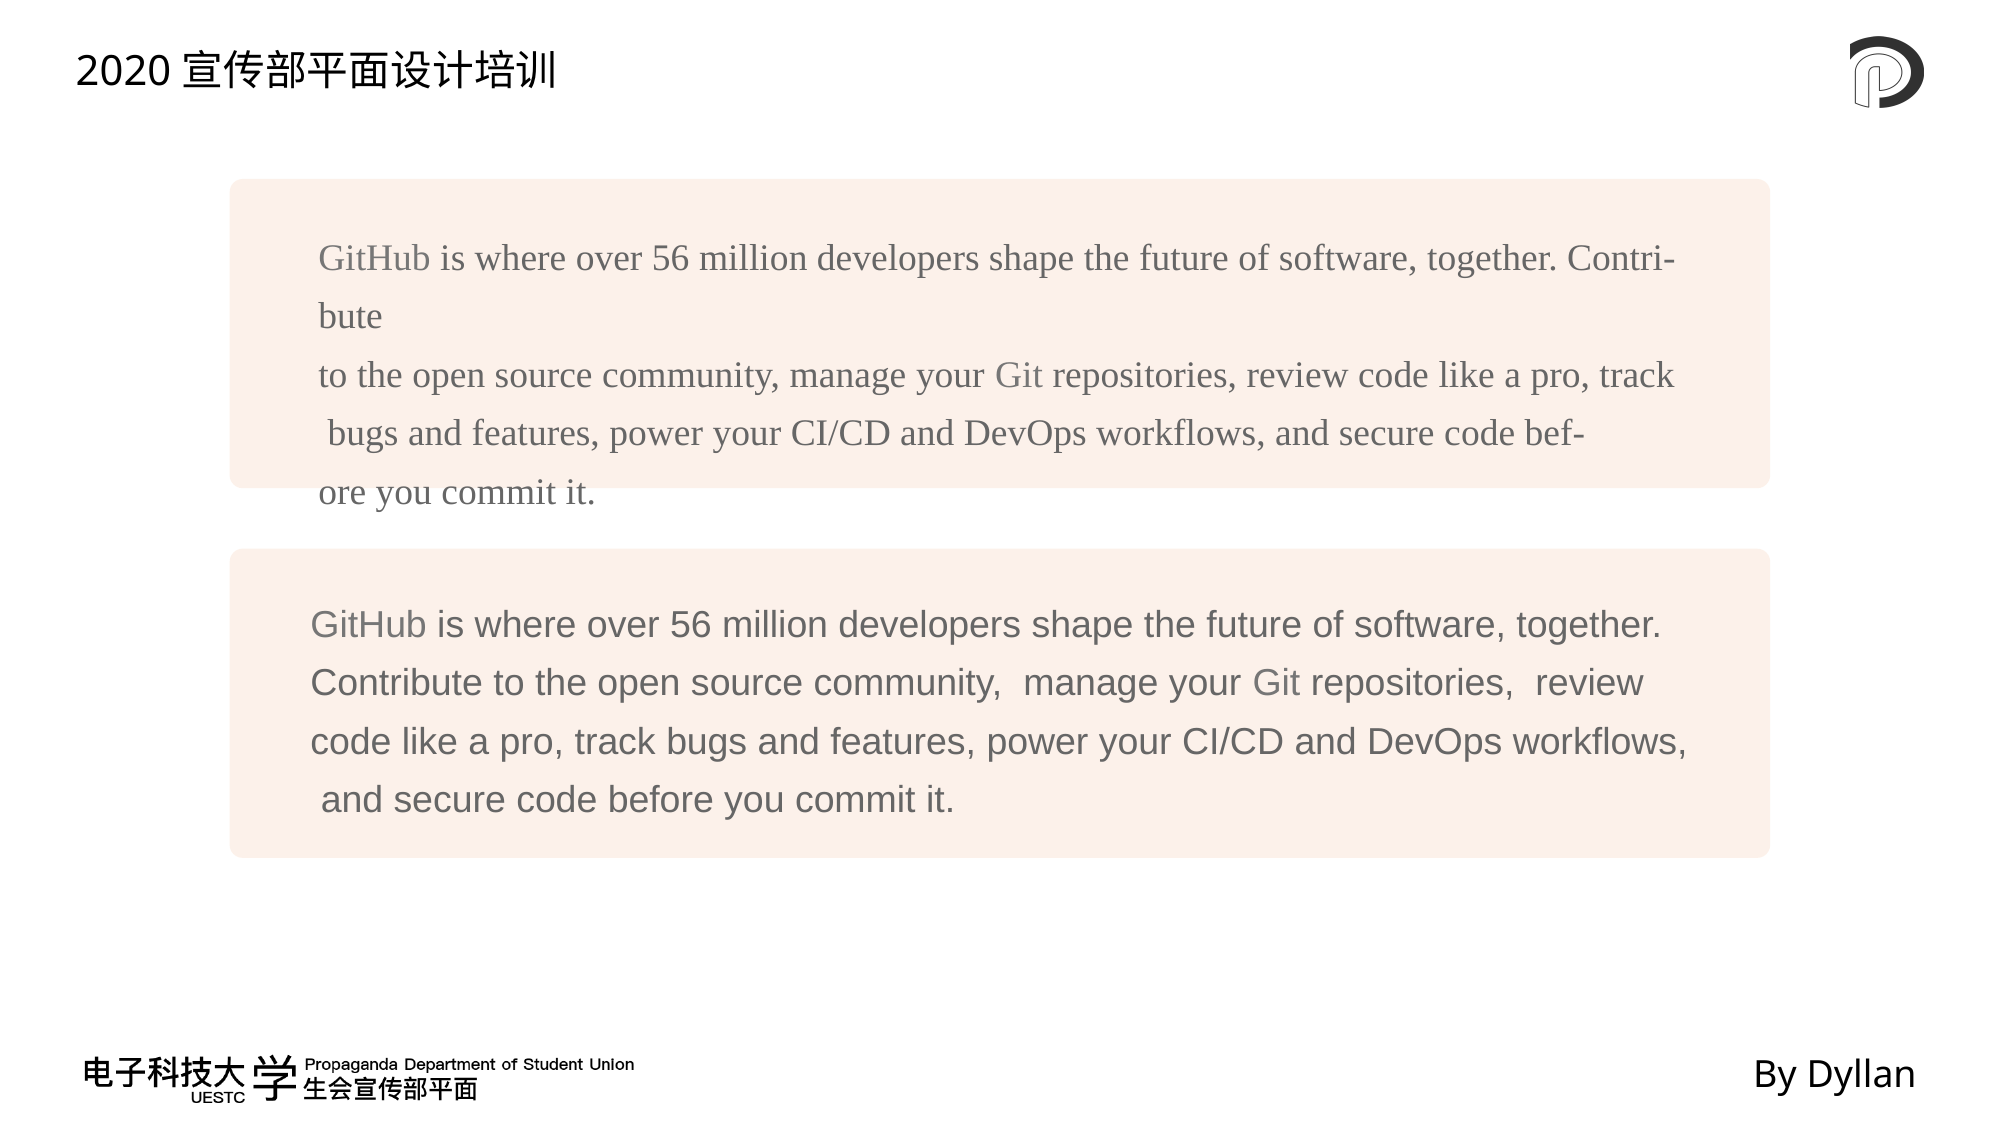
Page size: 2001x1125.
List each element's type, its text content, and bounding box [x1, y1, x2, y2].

text_box [229, 178, 1771, 489]
text_box By Dyllan [1738, 1042, 1958, 1102]
text_box GitHub is where over 56 million developers shape the future of software, together. Contribute to the open source community, manage your Git repositories, review code like a pro, track bugs and features, power your CI/CD and DevOps workflows, and secure code before you commit it. [295, 578, 1705, 828]
picture [60, 1035, 845, 1125]
text_box [229, 548, 1771, 858]
text_box 2020宣传部平面设计培训 [60, 36, 1284, 102]
picture [1850, 36, 1924, 108]
text_box GitHub is where over 56 million developers shape the future of software, together. Contri-bute to the open source community, manage your Git repositories, review code like a pro, track bugs and features, power your CI/CD and DevOps workflows, and secure code bef-ore you commit it. [303, 212, 1697, 520]
